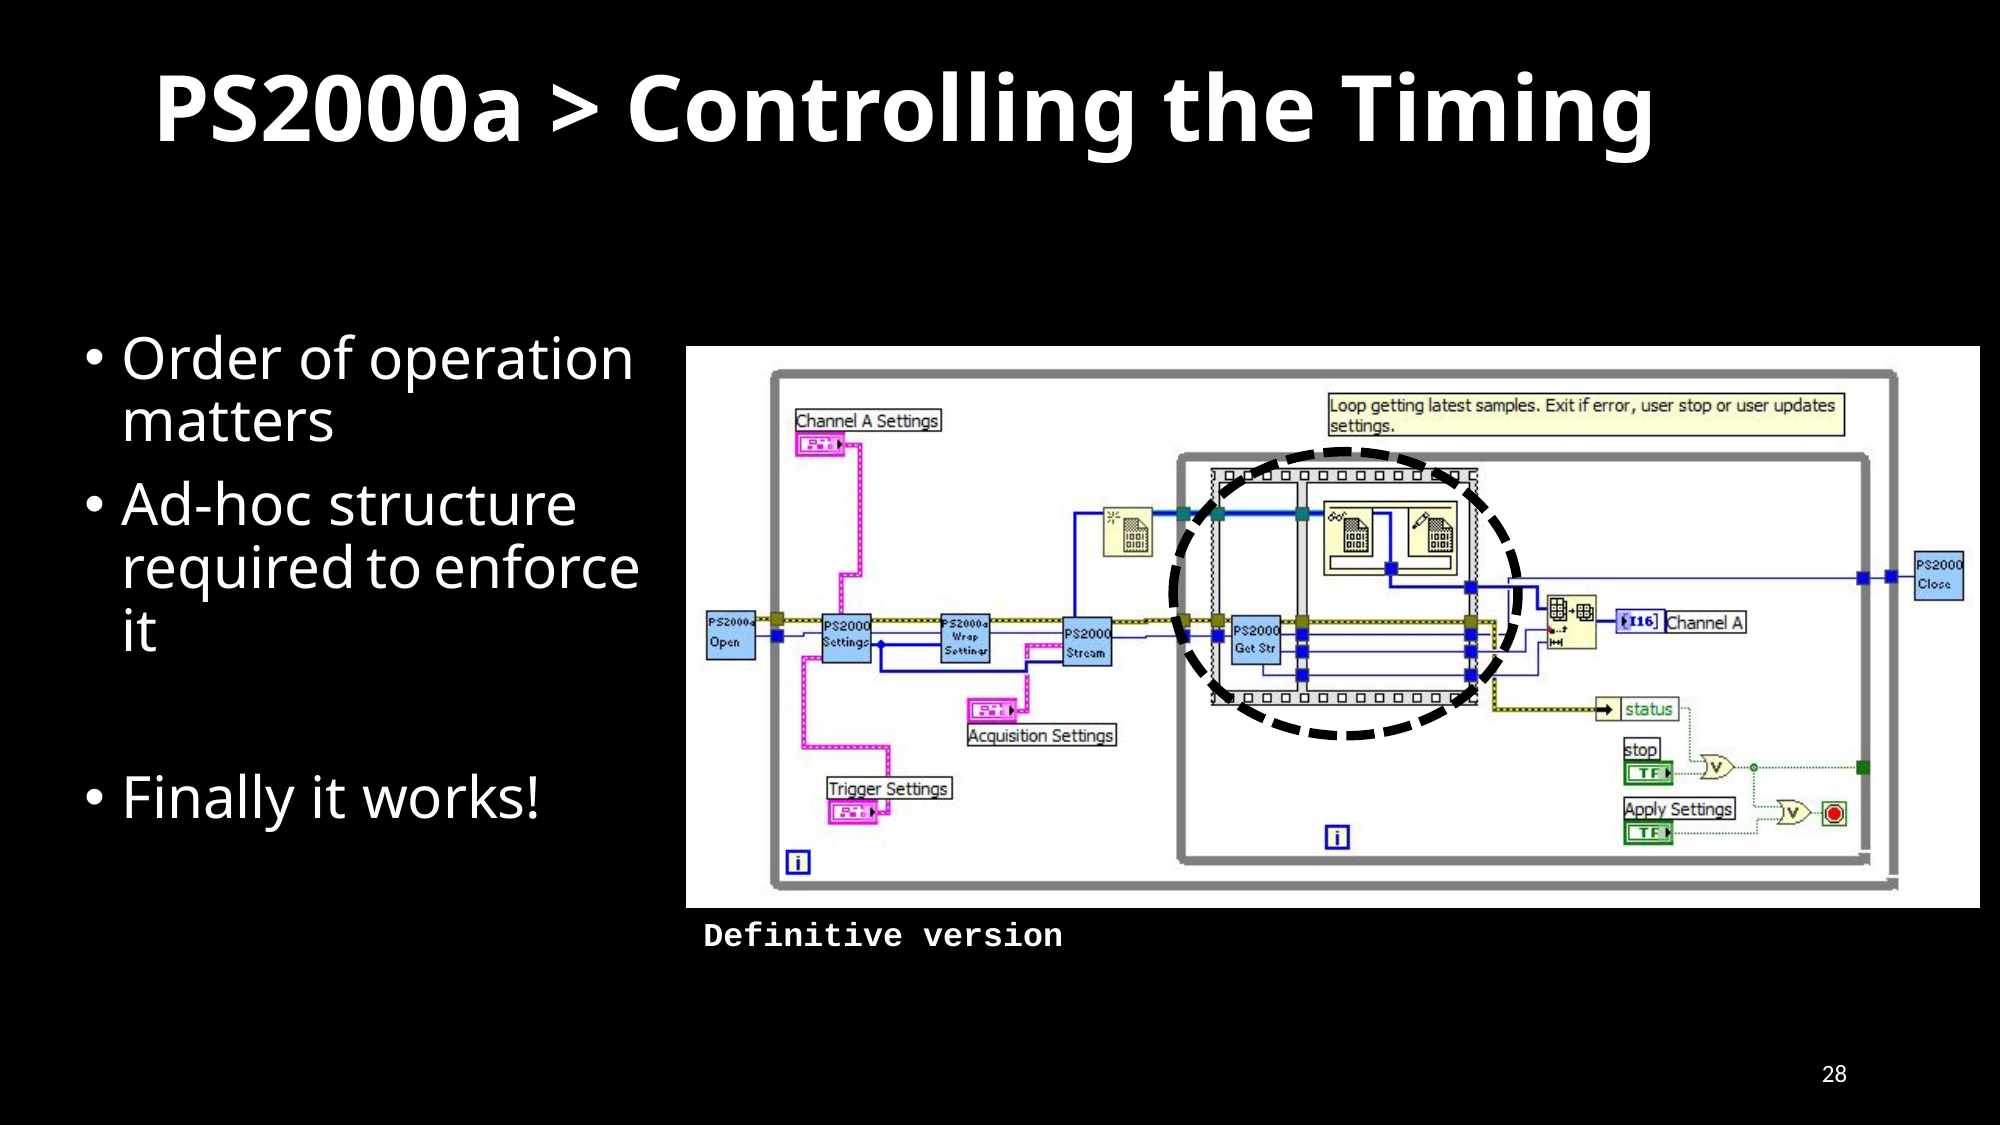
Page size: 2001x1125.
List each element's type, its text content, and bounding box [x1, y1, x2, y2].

slide_number 28 [1412, 1042, 1863, 1103]
text_box Definitive version [688, 908, 1079, 961]
picture [686, 346, 1980, 908]
text_box Order of operation matters Ad-hoc structure required to enforce it Finally it works! [69, 321, 687, 1094]
title PS2000a > Controlling the Timing [137, 3, 1863, 221]
